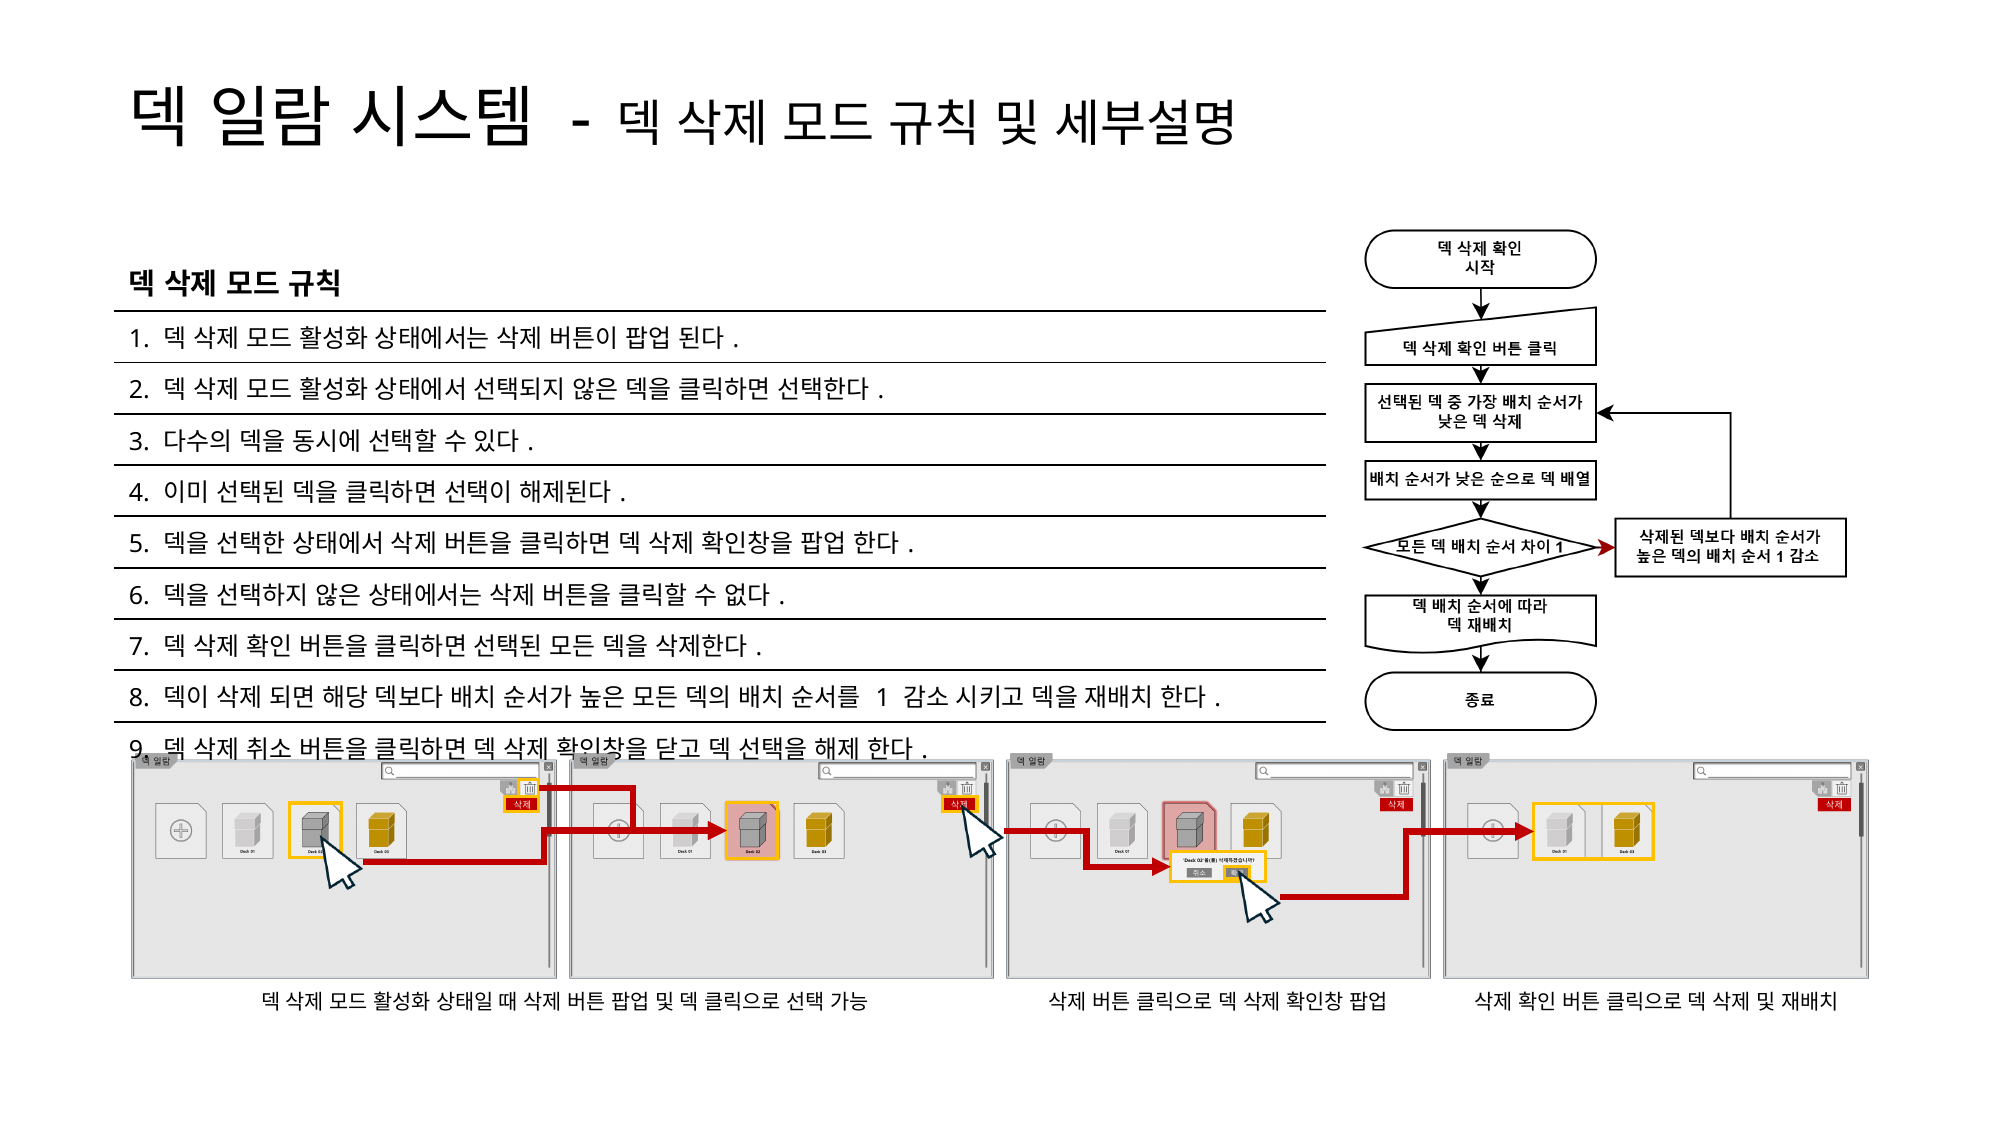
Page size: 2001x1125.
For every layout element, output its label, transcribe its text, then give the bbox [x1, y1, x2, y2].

table_cell 2. 덱 삭제 모드 활성화 상태에서 선택되지 않은 덱을 클릭하면 선택한다. [114, 363, 1326, 413]
table_cell 9. 덱 삭제 취소 버튼을 클릭하면 덱 삭제 확인창을 닫고 덱 선택을 해제 한다. [114, 723, 1326, 773]
table_cell 4. 이미 선택된 덱을 클릭하면 선택이 해제된다. [114, 466, 1326, 515]
text_box 삭제 버튼 클릭으로 덱 삭제 확인창 팝업 [1005, 980, 1430, 1021]
text_box 덱 삭제 모드 활성화 상태일 때 삭제 버튼 팝업 및 덱 클릭으로 선택 가능 [134, 980, 995, 1021]
table_cell 8. 덱이 삭제 되면 해당 덱보다 배치 순서가 높은 모든 덱의 배치 순서를 1 감소 시키고 덱을 재배치 한다. [114, 671, 1326, 721]
text_box 삭제 확인 버튼 클릭으로 덱 삭제 및 재배치 [1430, 980, 1882, 1021]
table_cell 1. 덱 삭제 모드 활성화 상태에서는 삭제 버튼이 팝업 된다. [114, 312, 1326, 362]
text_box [1280, 831, 1534, 897]
picture [568, 753, 1004, 979]
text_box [362, 830, 727, 863]
picture [1006, 753, 1431, 979]
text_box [538, 788, 727, 831]
picture [965, 811, 999, 855]
table_cell 7. 덱 삭제 확인 버튼을 클릭하면 선택된 모든 덱을 삭제한다. [114, 620, 1326, 669]
picture [1443, 753, 1869, 979]
picture [131, 753, 557, 979]
text_box 덱 일람 시스템 - 덱 삭제 모드 규칙 및 세부설명 [113, 63, 1886, 167]
picture [1345, 210, 1866, 752]
table_cell 6. 덱을 선택하지 않은 상태에서는 삭제 버튼을 클릭할 수 없다. [114, 569, 1326, 618]
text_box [1003, 830, 1171, 867]
table_cell 3. 다수의 덱을 동시에 선택할 수 있다. [114, 415, 1326, 464]
table_header 덱 삭제 모드 규칙 [114, 254, 1326, 310]
table_cell 5. 덱을 선택한 상태에서 삭제 버튼을 클릭하면 덱 삭제 확인창을 팝업 한다. [114, 517, 1326, 567]
